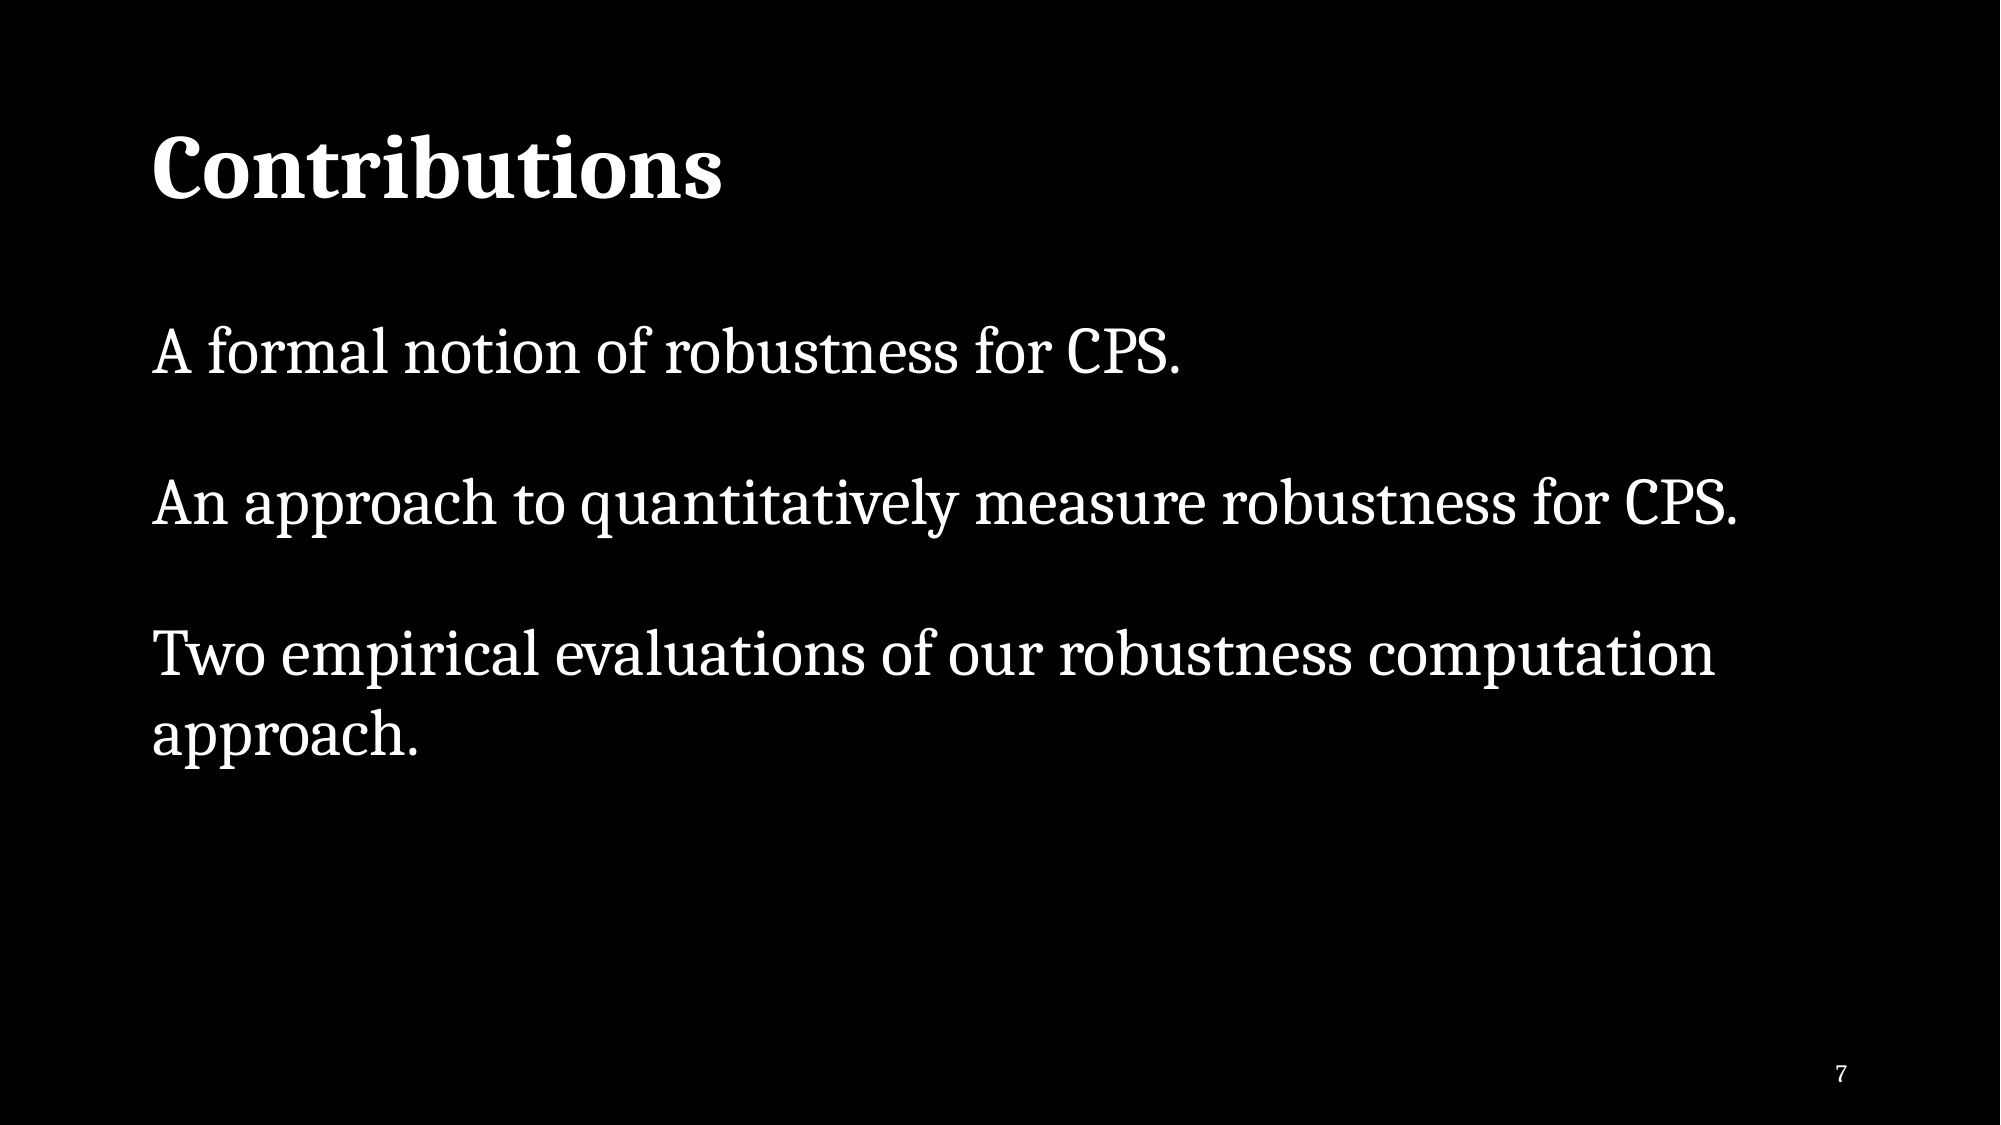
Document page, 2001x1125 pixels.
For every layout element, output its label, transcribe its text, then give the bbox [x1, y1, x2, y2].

slide_number 7 [1412, 1042, 1863, 1103]
title Contributions [137, 59, 1863, 278]
list A formal notion of robustness for CPS. An approach to quantitatively measure robustness for CPS. Two empirical evaluations of our robustness computation approach. [137, 299, 1863, 1014]
